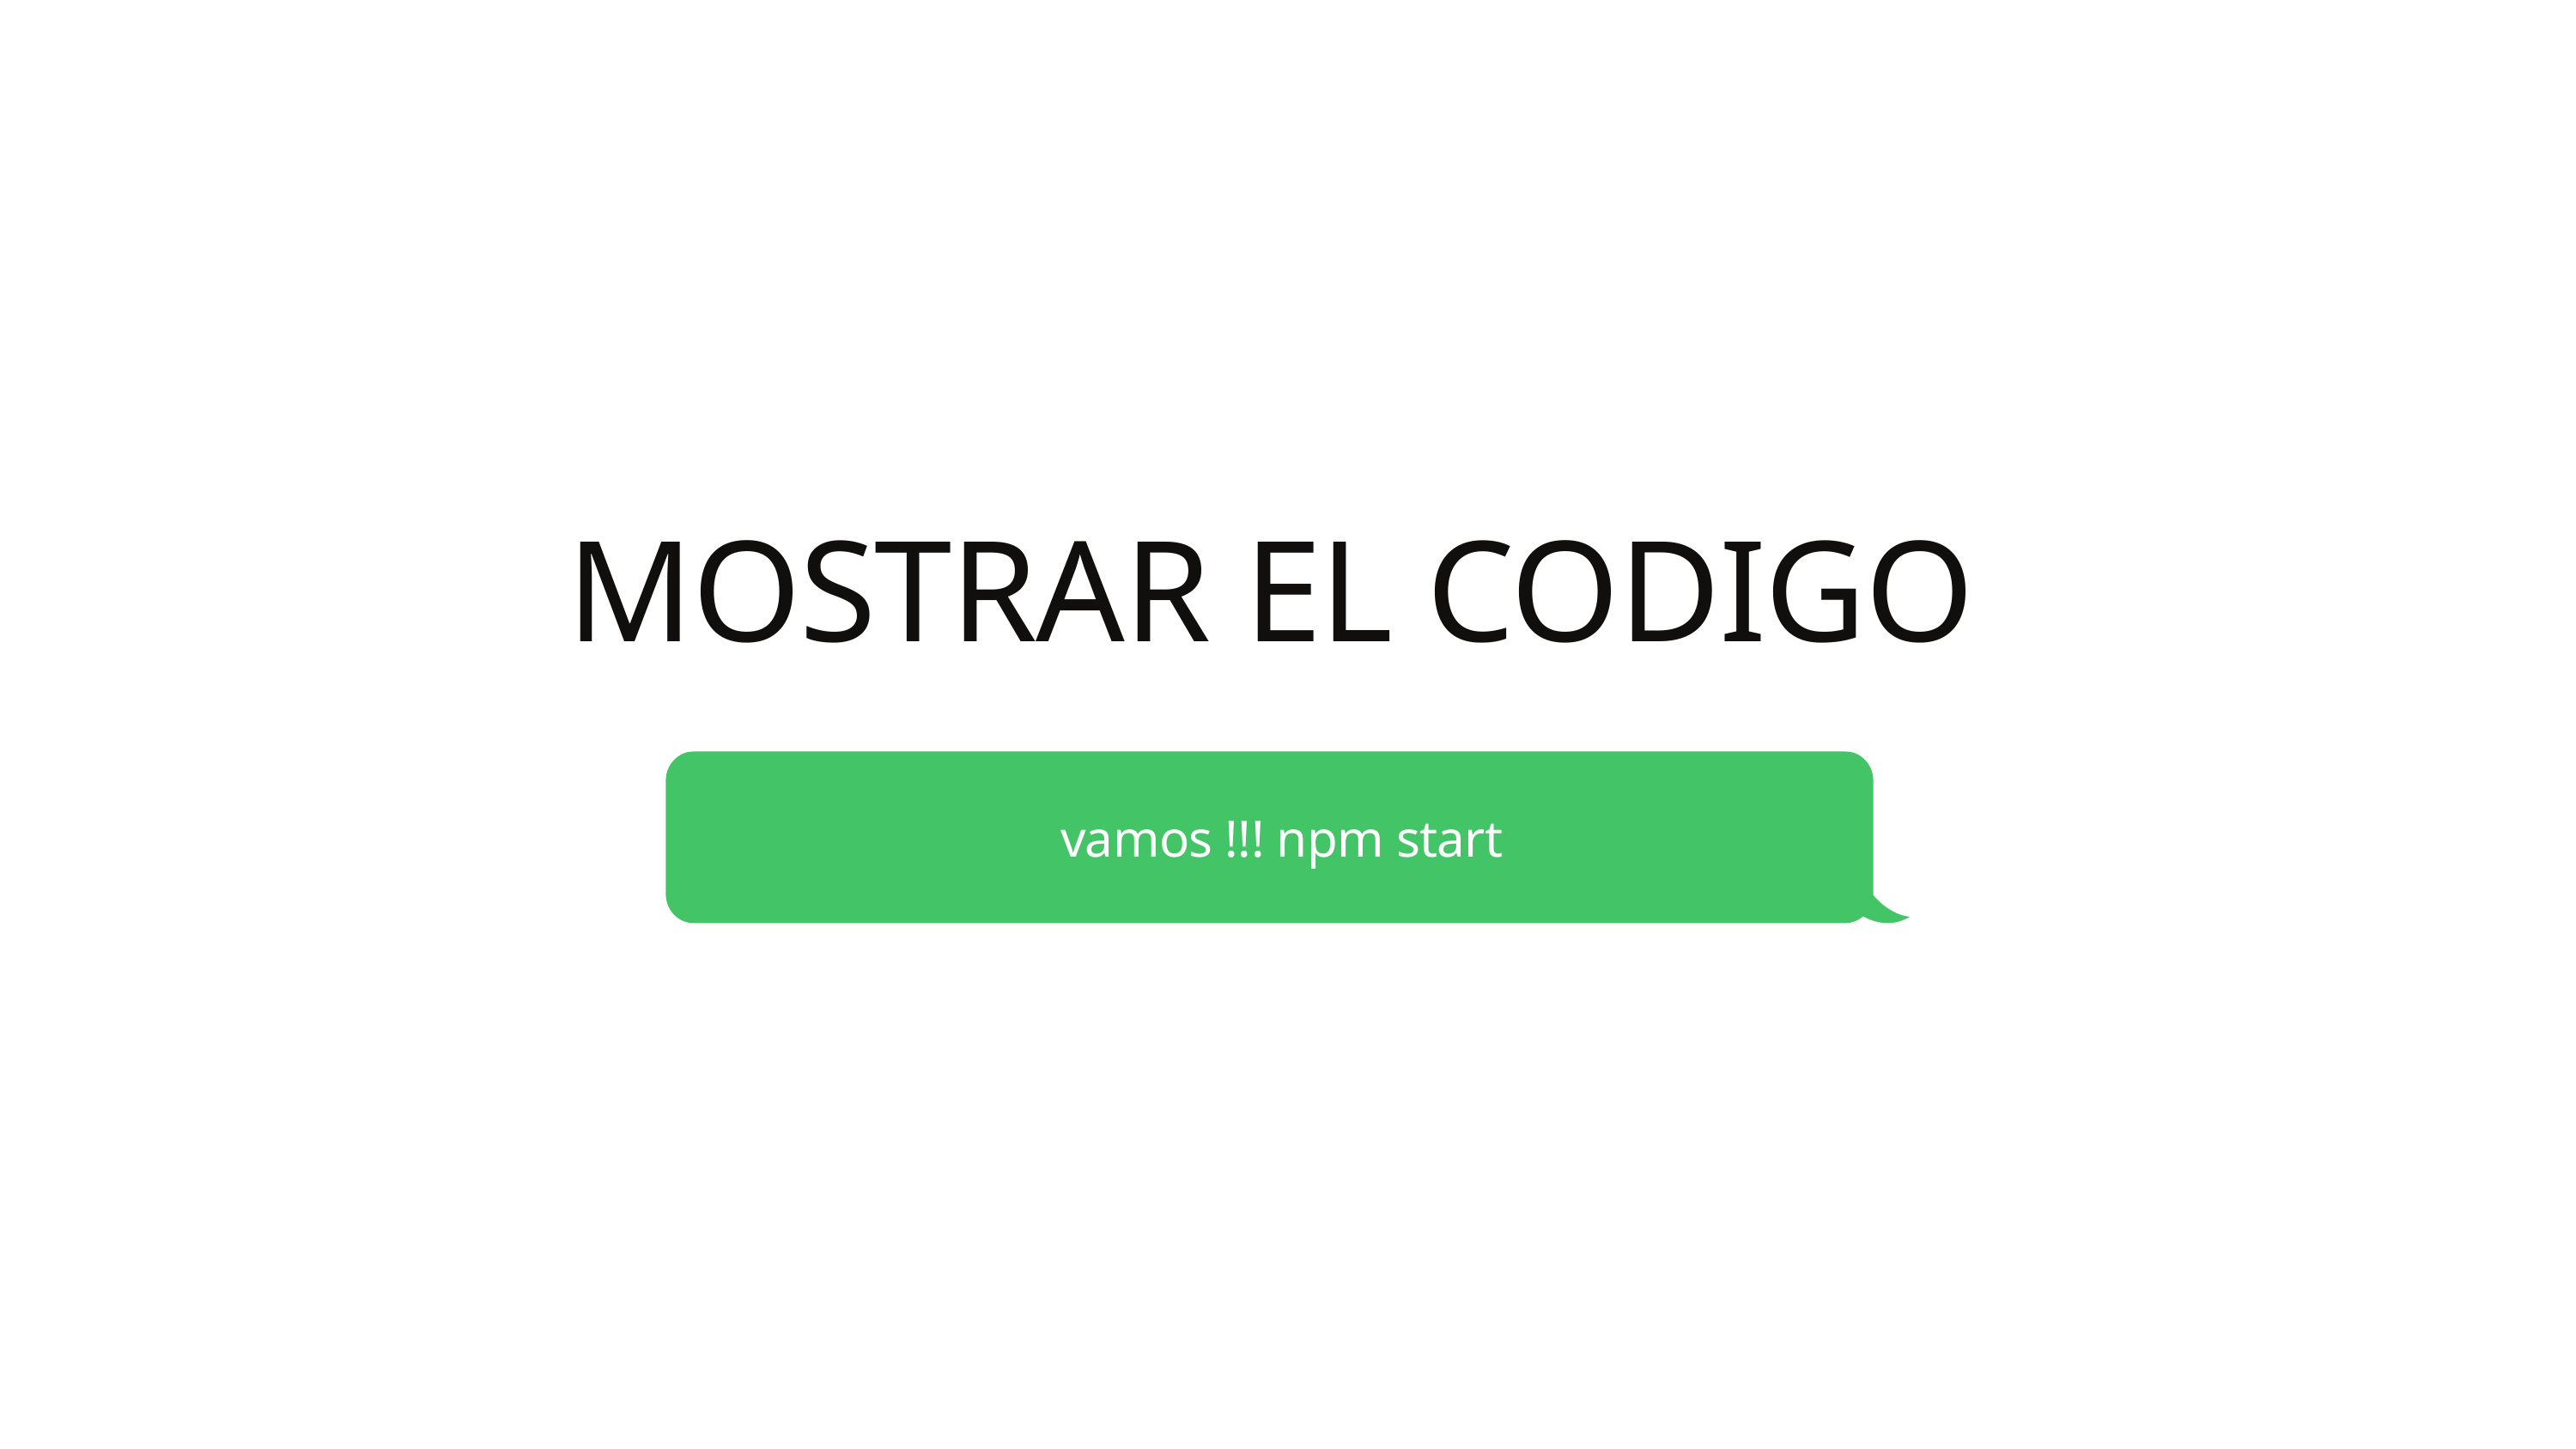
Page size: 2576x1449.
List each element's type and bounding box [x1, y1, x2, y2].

text_box [398, 506, 2178, 924]
